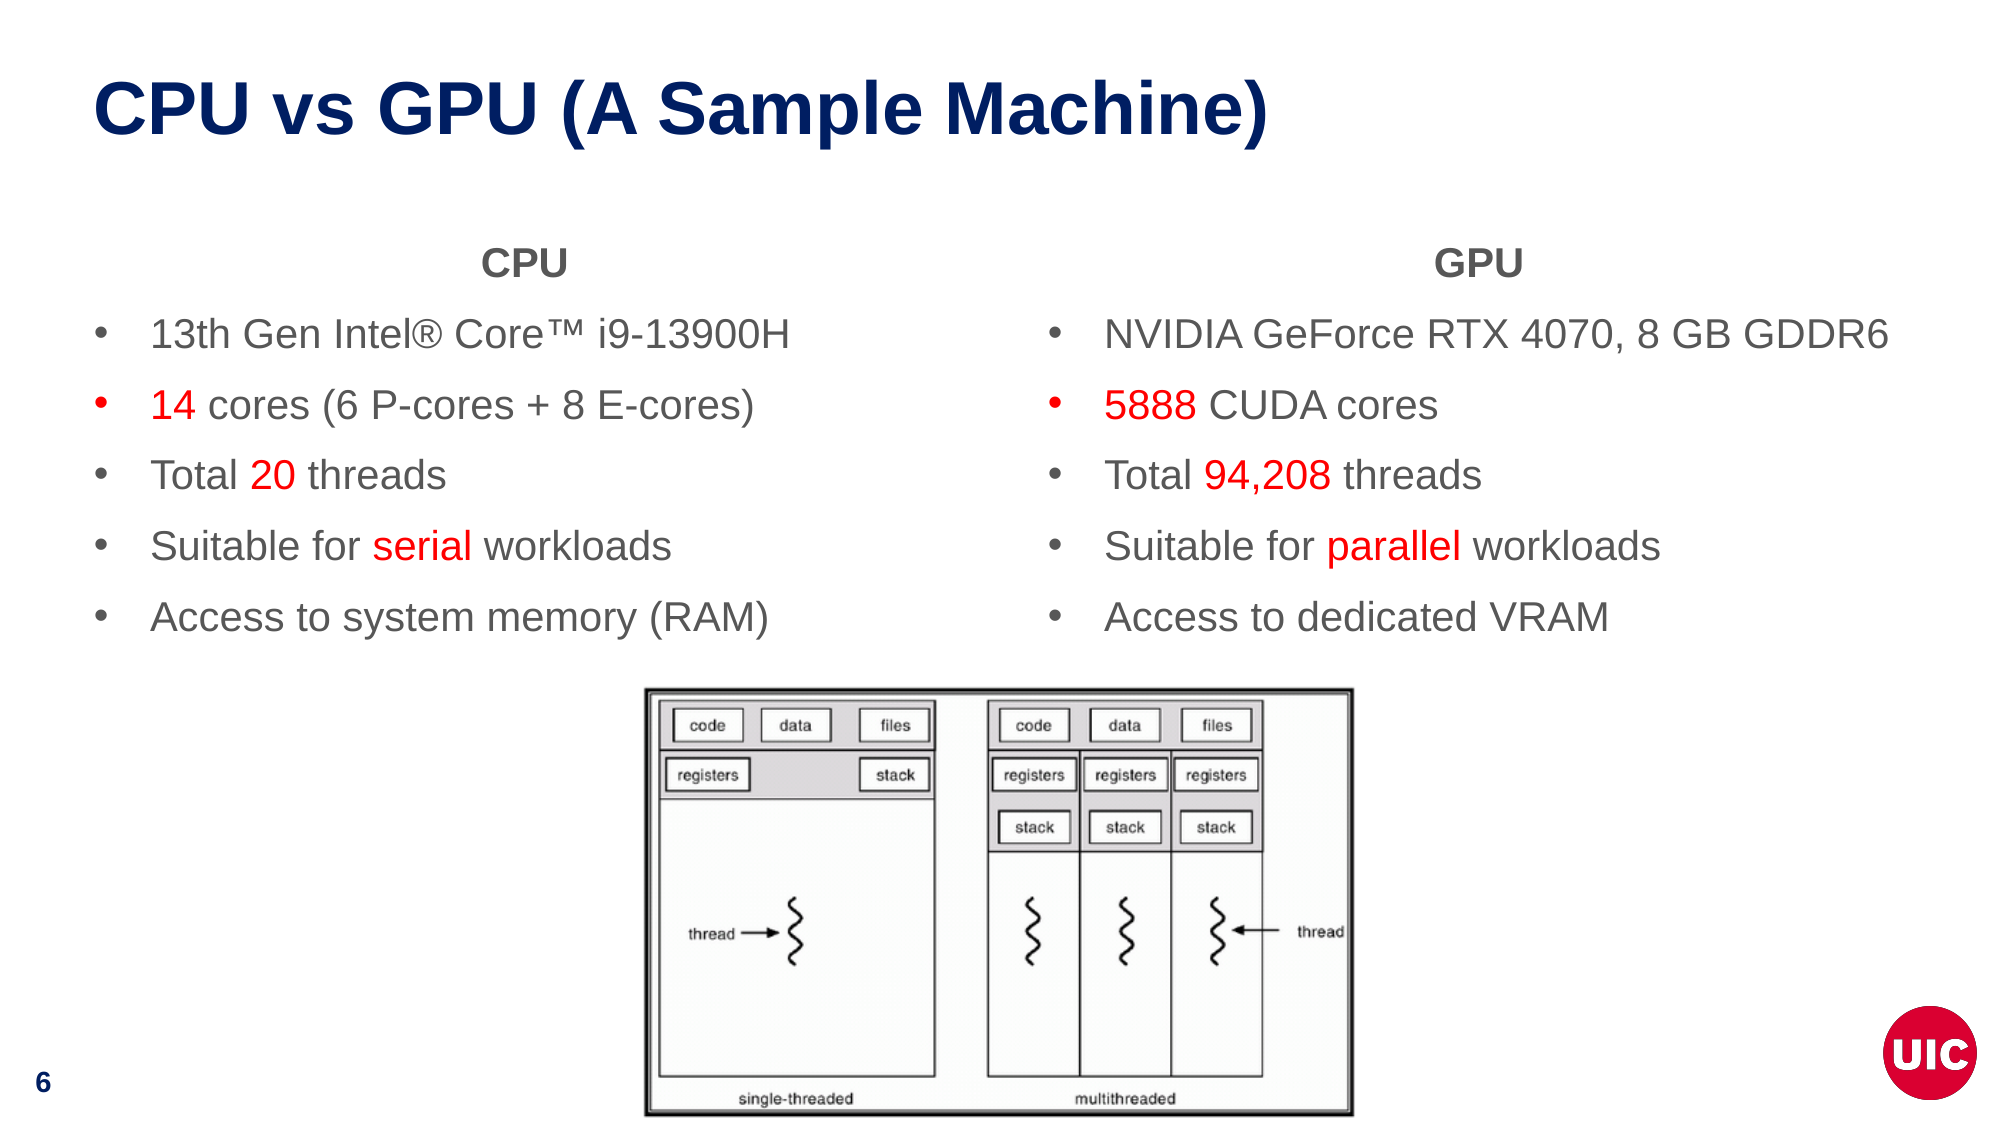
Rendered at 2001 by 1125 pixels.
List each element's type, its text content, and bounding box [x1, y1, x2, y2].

list CPU 13th Gen Intel® Core™ i9-13900H 14 cores (6 P-cores + 8 E-cores) Total 20 threads Suitable for serial workloads Access to system memory (RAM) [93, 235, 957, 973]
picture [637, 680, 1363, 1125]
list GPU NVIDIA GeForce RTX 4070, 8 GB GDDR6 5888 CUDA cores Total 94,208 threads Suitable for parallel workloads Access to dedicated VRAM [1047, 235, 1911, 973]
title CPU vs GPU (A Sample Machine) [93, 70, 1907, 204]
picture [1880, 1004, 1980, 1102]
